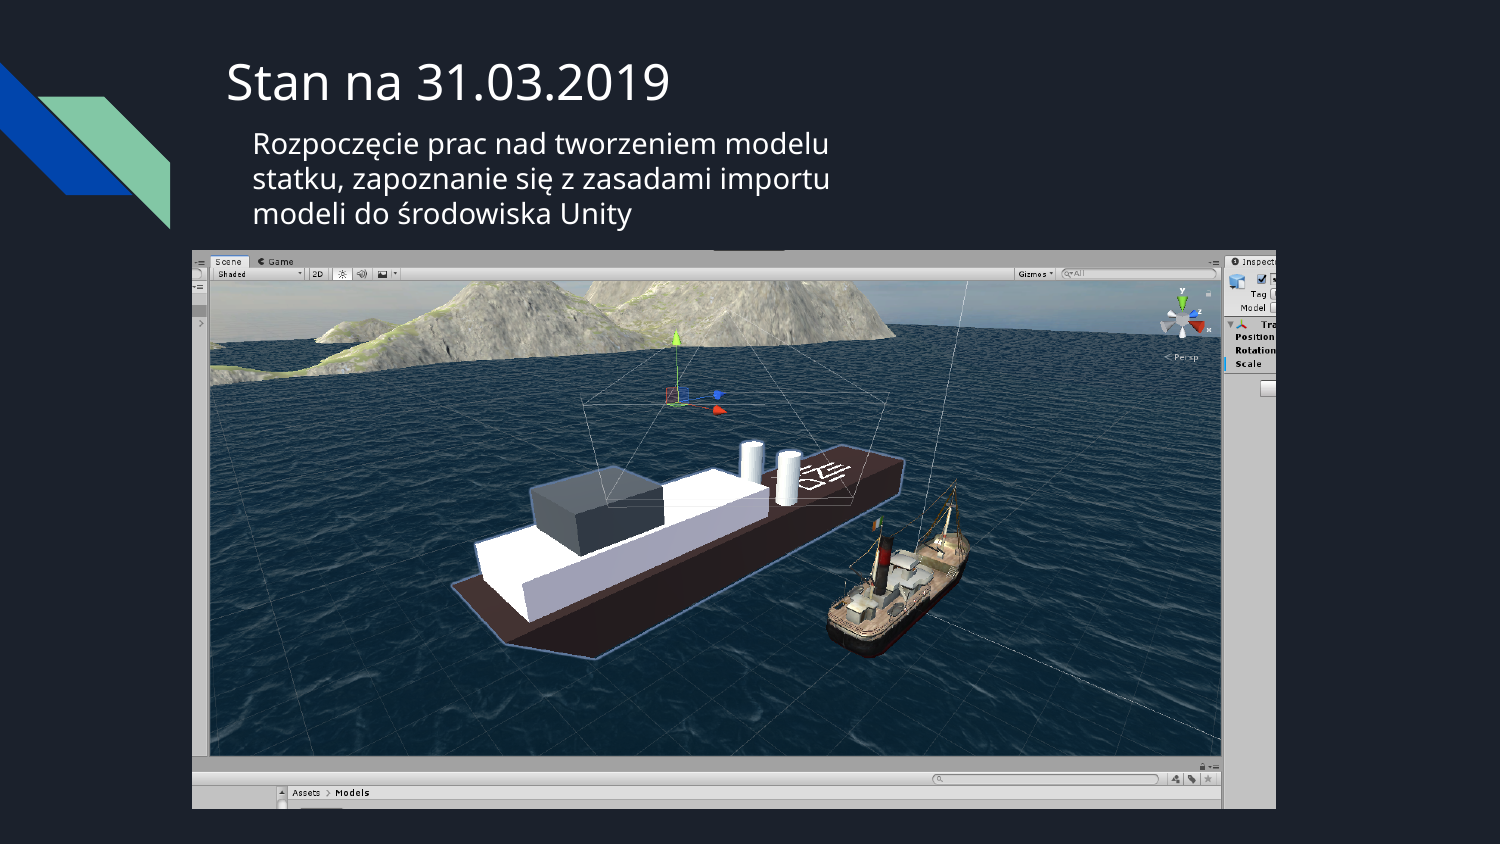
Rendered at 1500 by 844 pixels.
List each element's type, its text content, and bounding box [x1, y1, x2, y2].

text_box Rozpoczęcie prac nad tworzeniem modelu statku, zapoznanie się z zasadami importu modeli do środowiska Unity [237, 110, 868, 237]
picture [192, 250, 1276, 809]
title Stan na 31.03.2019 [211, 35, 1367, 186]
